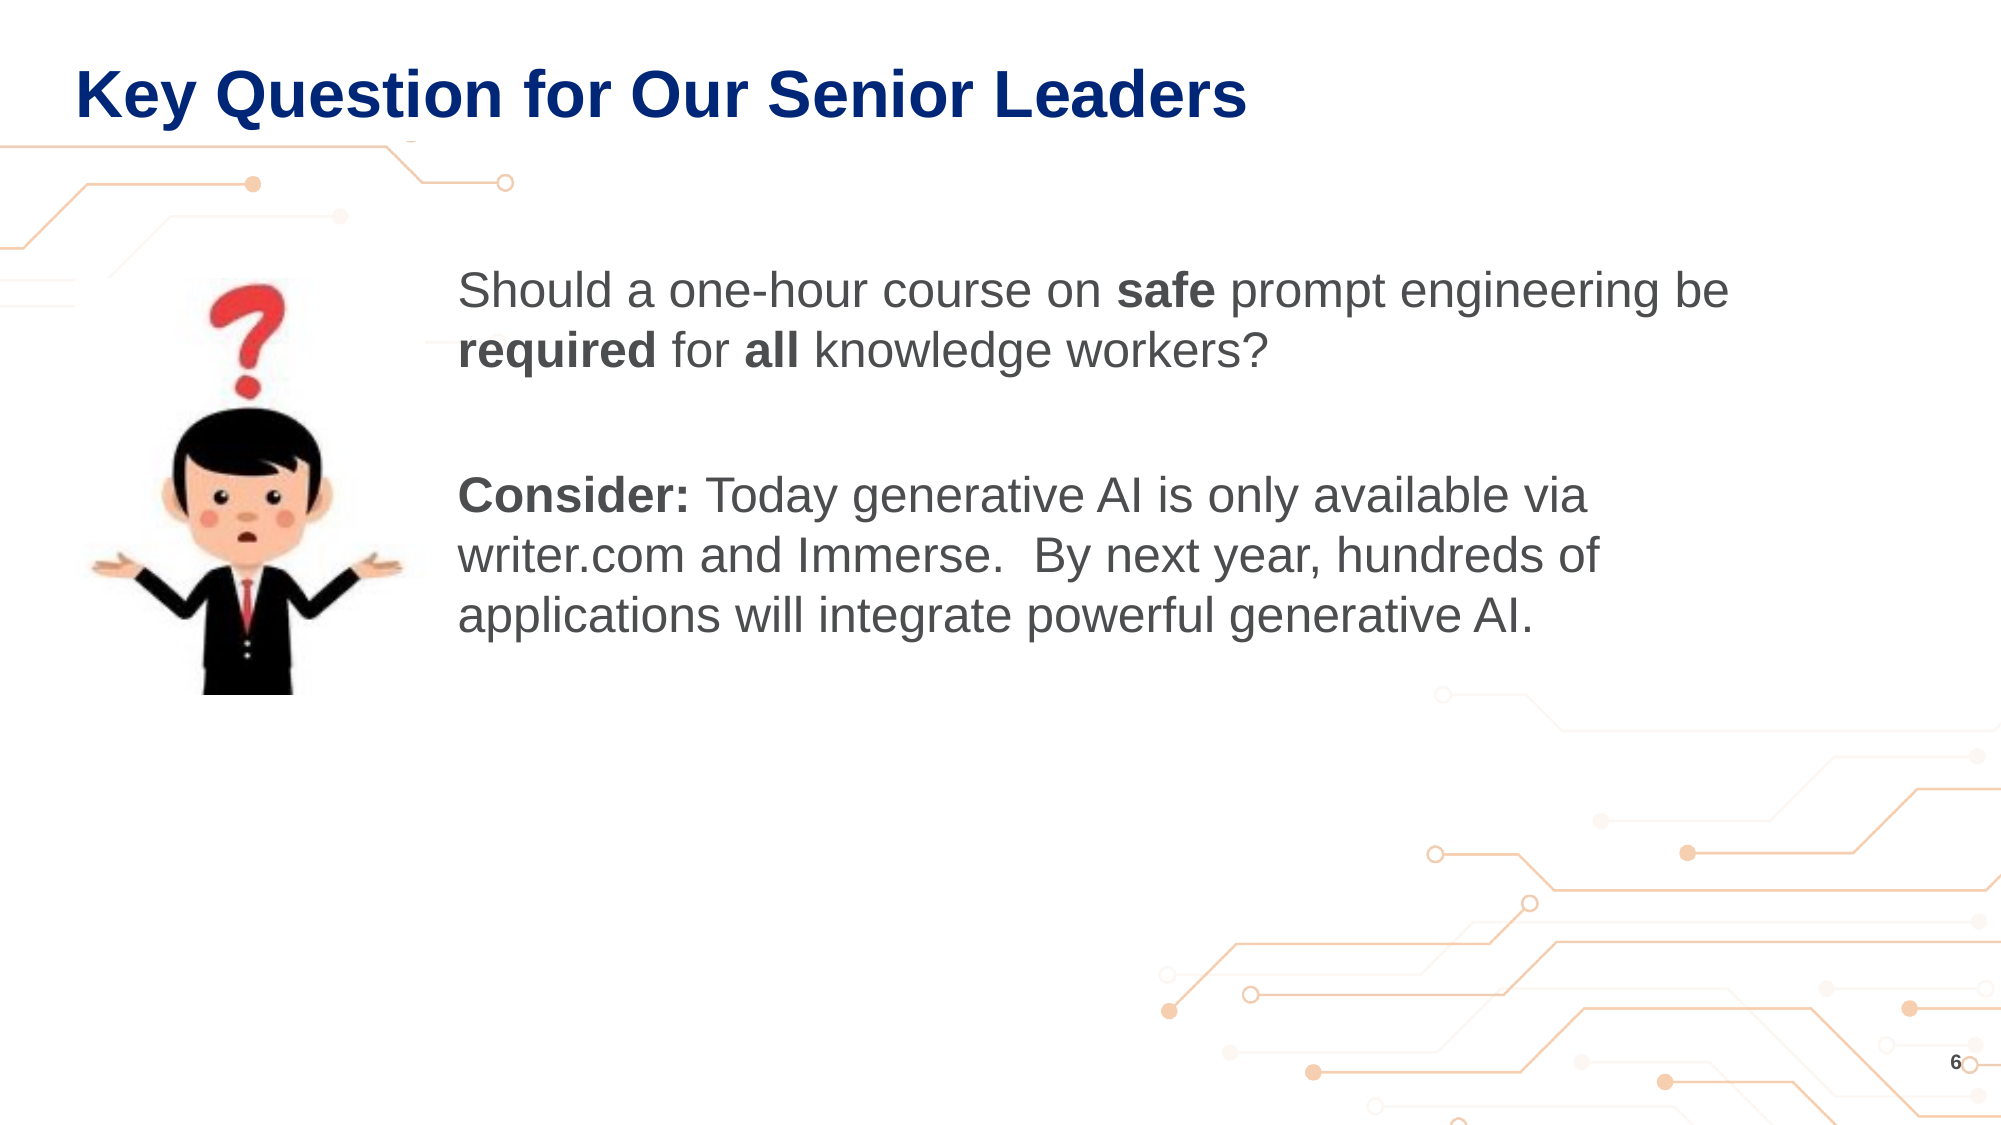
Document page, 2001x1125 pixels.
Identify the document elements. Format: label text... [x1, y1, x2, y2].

list Should a one-hour course on safe prompt engineering be required for all knowledge workers? Consider: Today generative AI is only available via writer.com and Immerse. By next year, hundreds of applications will integrate powerful generative AI. [457, 257, 1772, 902]
title Key Question for Our Senior Leaders [75, 60, 1651, 133]
picture [75, 278, 425, 695]
